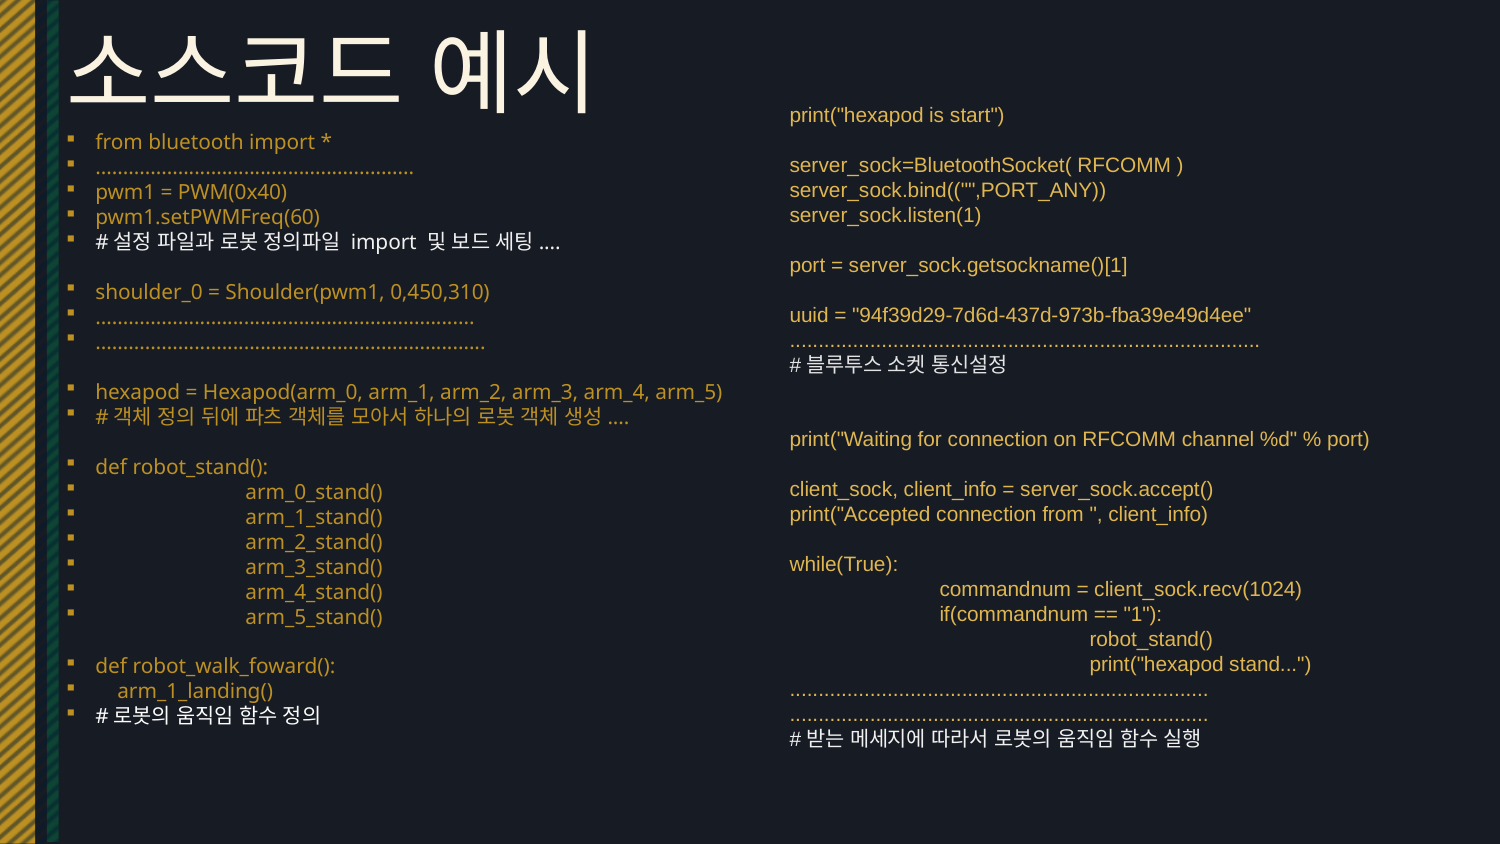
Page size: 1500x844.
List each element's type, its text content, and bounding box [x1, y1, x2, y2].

list from bluetooth import * .......................................................... pwm1 = PWM(0x40) pwm1.setPWMFreq(60) #설정 파일과 로봇 정의파일 import 및 보드 세팅.... shoulder_0 = Shoulder(pwm1, 0,450,310) ..................................................................... ....................................................................... hexapod = Hexapod(arm_0, arm_1, arm_2, arm_3, arm_4, arm_5) #객체 정의 뒤에 파츠 객체를 모아서 하나의 로봇 객체 생성.... def robot_stand(): arm_0_stand() arm_1_stand() arm_2_stand() arm_3_stand() arm_4_stand() arm_5_stand() def robot_walk_foward(): arm_1_landing() #로봇의 움직임 함수 정의 [51, 113, 750, 750]
picture [0, 0, 59, 844]
title 소스코드 예시 [51, 0, 1449, 94]
text_box print("hexapod is start") server_sock=BluetoothSocket( RFCOMM ) server_sock.bind(("",PORT_ANY)) server_sock.listen(1) port = server_sock.getsockname()[1] uuid = "94f39d29-7d6d-437d-973b-fba39e49d4ee" .................................................................................. #블루투스 소켓 통신설정 print("Waiting for connection on RFCOMM channel %d" % port) client_sock, client_info = server_sock.accept() print("Accepted connection from ", client_info) while(True): commandnum = client_sock.recv(1024) if(commandnum == "1"): robot_stand() print("hexapod stand...") ......................................................................... ......................................................................... #받는 메세지에 따라서 로봇의 움직임 함수 실행 [774, 93, 1474, 784]
